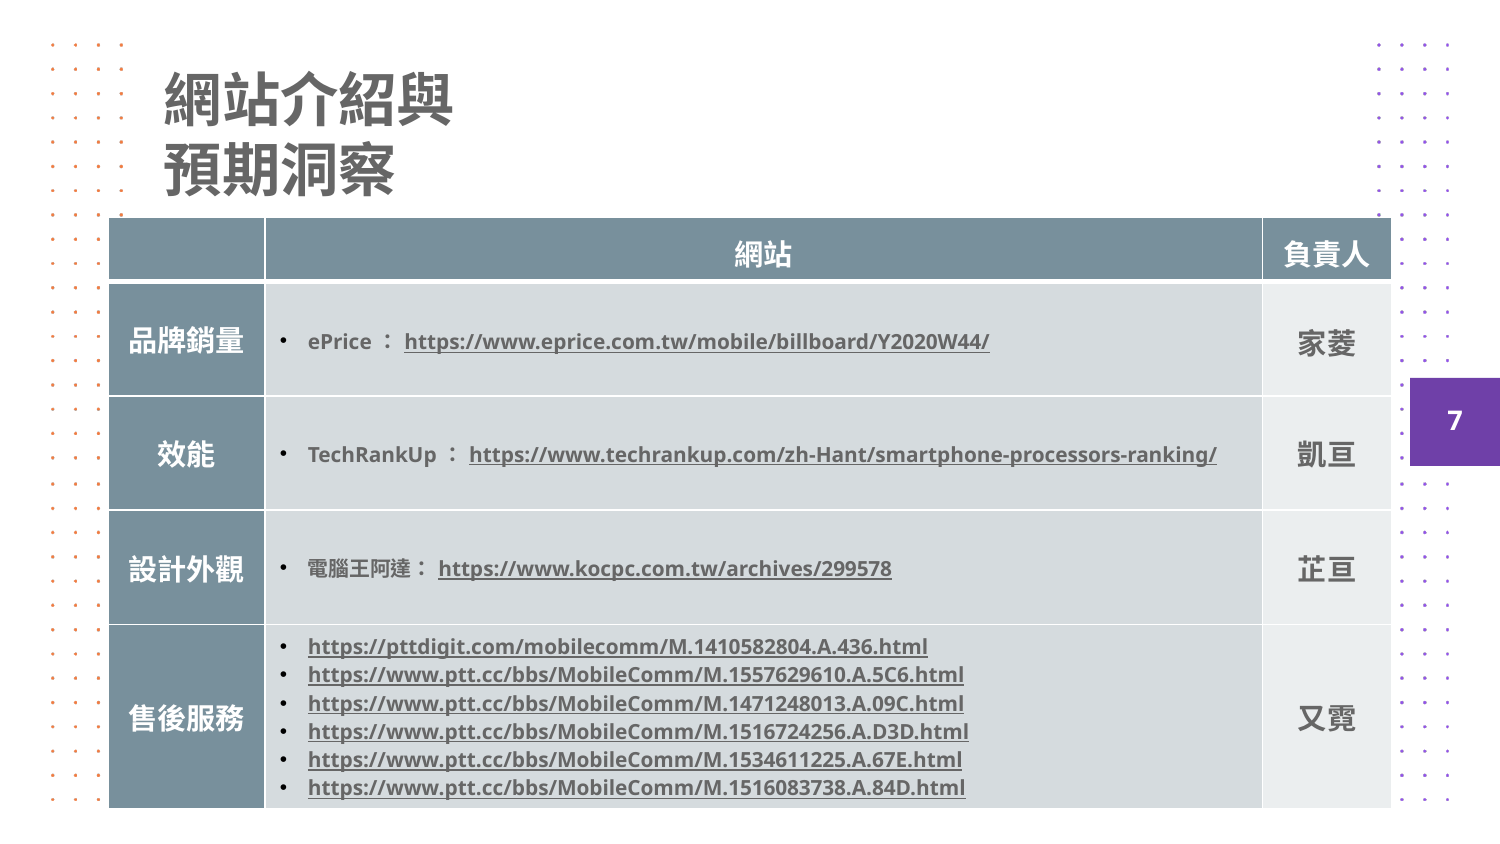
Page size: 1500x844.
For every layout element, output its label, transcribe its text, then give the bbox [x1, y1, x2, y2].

table_cell https://pttdigit.com/mobilecomm/M.1410582804.A.436.html https://www.ptt.cc/bbs/MobileComm/M.1557629610.A.5C6.html https://www.ptt.cc/bbs/MobileComm/M.1471248013.A.09C.html https://www.ptt.cc/bbs/MobileComm/M.1516724256.A.D3D.html https://www.ptt.cc/bbs/MobileComm/M.1534611225.A.67E.html https://www.ptt.cc/bbs/MobileComm/M.1516083738.A.84D.html [266, 625, 1262, 808]
table_cell 設計外觀 [109, 511, 264, 624]
table_cell 效能 [109, 397, 264, 509]
table_cell ePrice：https://www.eprice.com.tw/mobile/billboard/Y2020W44/ [266, 284, 1262, 395]
slide_number ‹#› [1410, 377, 1500, 466]
table_cell TechRankUp：https://www.techrankup.com/zh-Hant/smartphone-processors-ranking/ [266, 397, 1262, 509]
table_cell 芷亘 [1263, 511, 1391, 624]
table_cell 品牌銷量 [109, 284, 264, 395]
table_header 負責人 [1263, 218, 1391, 279]
table_cell 凱亘 [1263, 397, 1391, 509]
picture [51, 43, 136, 801]
table_cell 售後服務 [109, 625, 264, 808]
table_cell 家菱 [1263, 284, 1391, 395]
table_cell 電腦王阿達：https://www.kocpc.com.tw/archives/299578 [266, 511, 1262, 624]
table_header 網站 [266, 218, 1262, 279]
picture [1363, 43, 1449, 801]
table_header [109, 218, 264, 279]
table_cell 又霓 [1263, 625, 1391, 808]
title 網站介紹與預期洞察 [148, 0, 485, 217]
